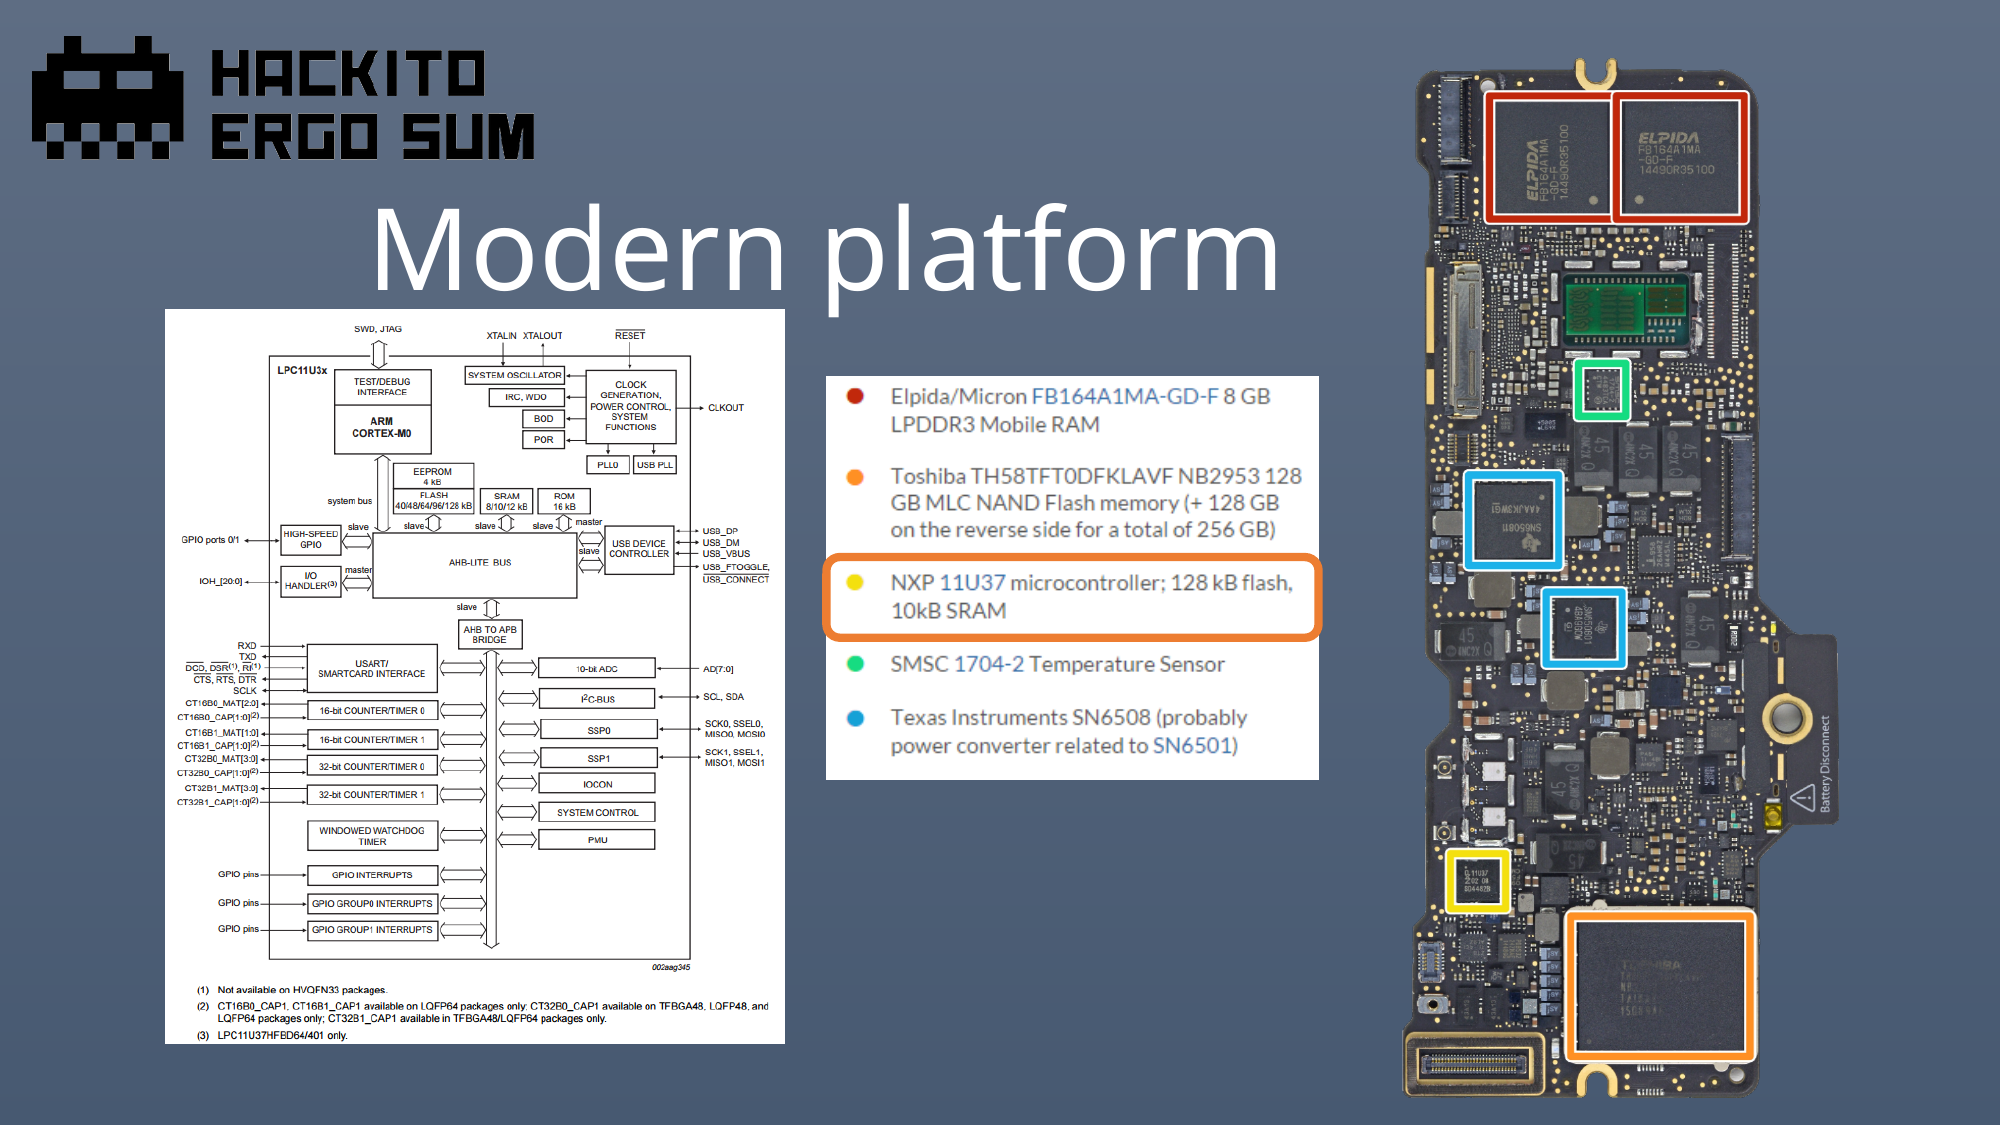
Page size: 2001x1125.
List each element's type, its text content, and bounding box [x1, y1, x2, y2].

title Modern platform [249, 184, 1402, 323]
picture [826, 59, 2000, 1098]
picture [165, 309, 785, 1044]
picture [27, 31, 538, 164]
